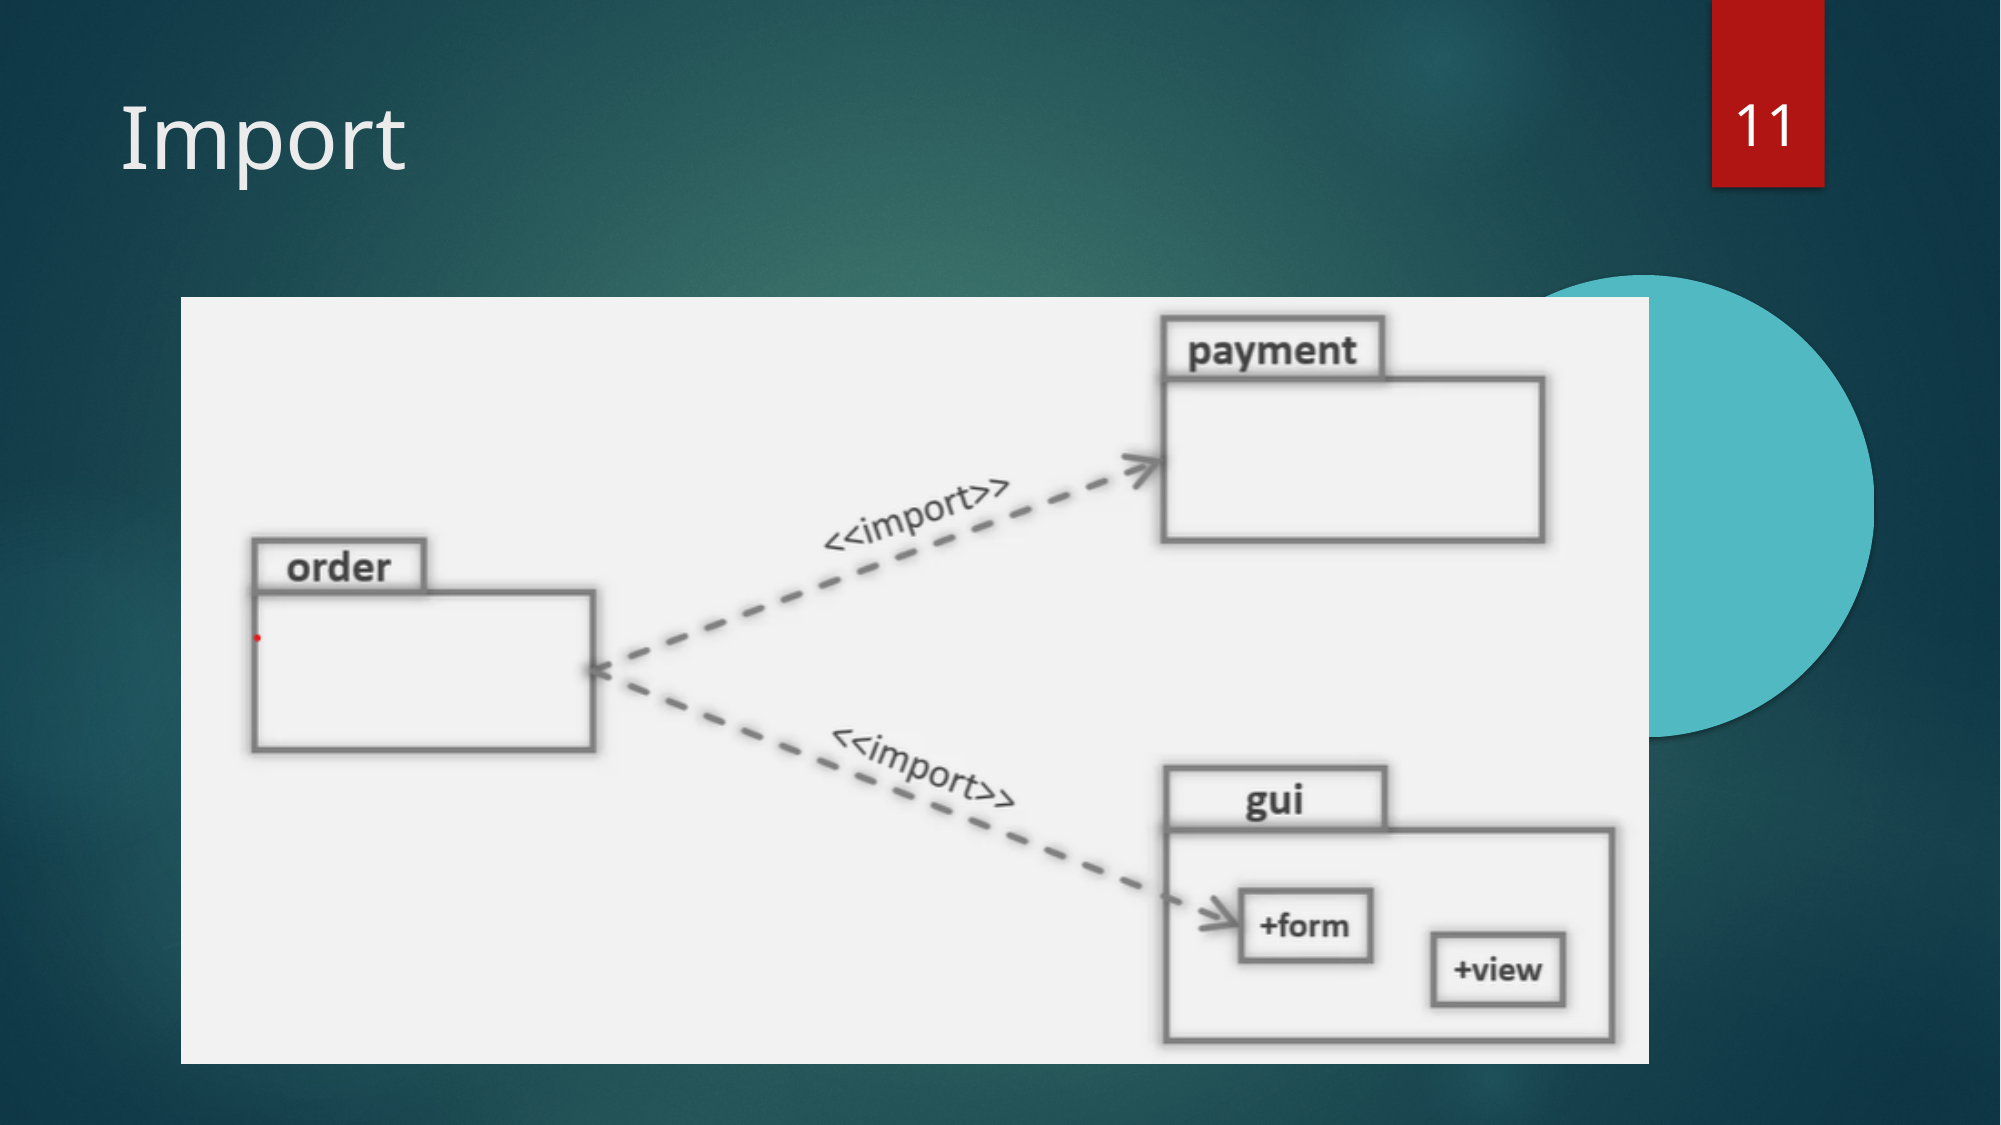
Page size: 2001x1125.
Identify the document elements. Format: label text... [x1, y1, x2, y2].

picture [0, 0, 2001, 1125]
text_box Import [106, 74, 1649, 304]
text_box 10 [1698, 48, 1836, 175]
